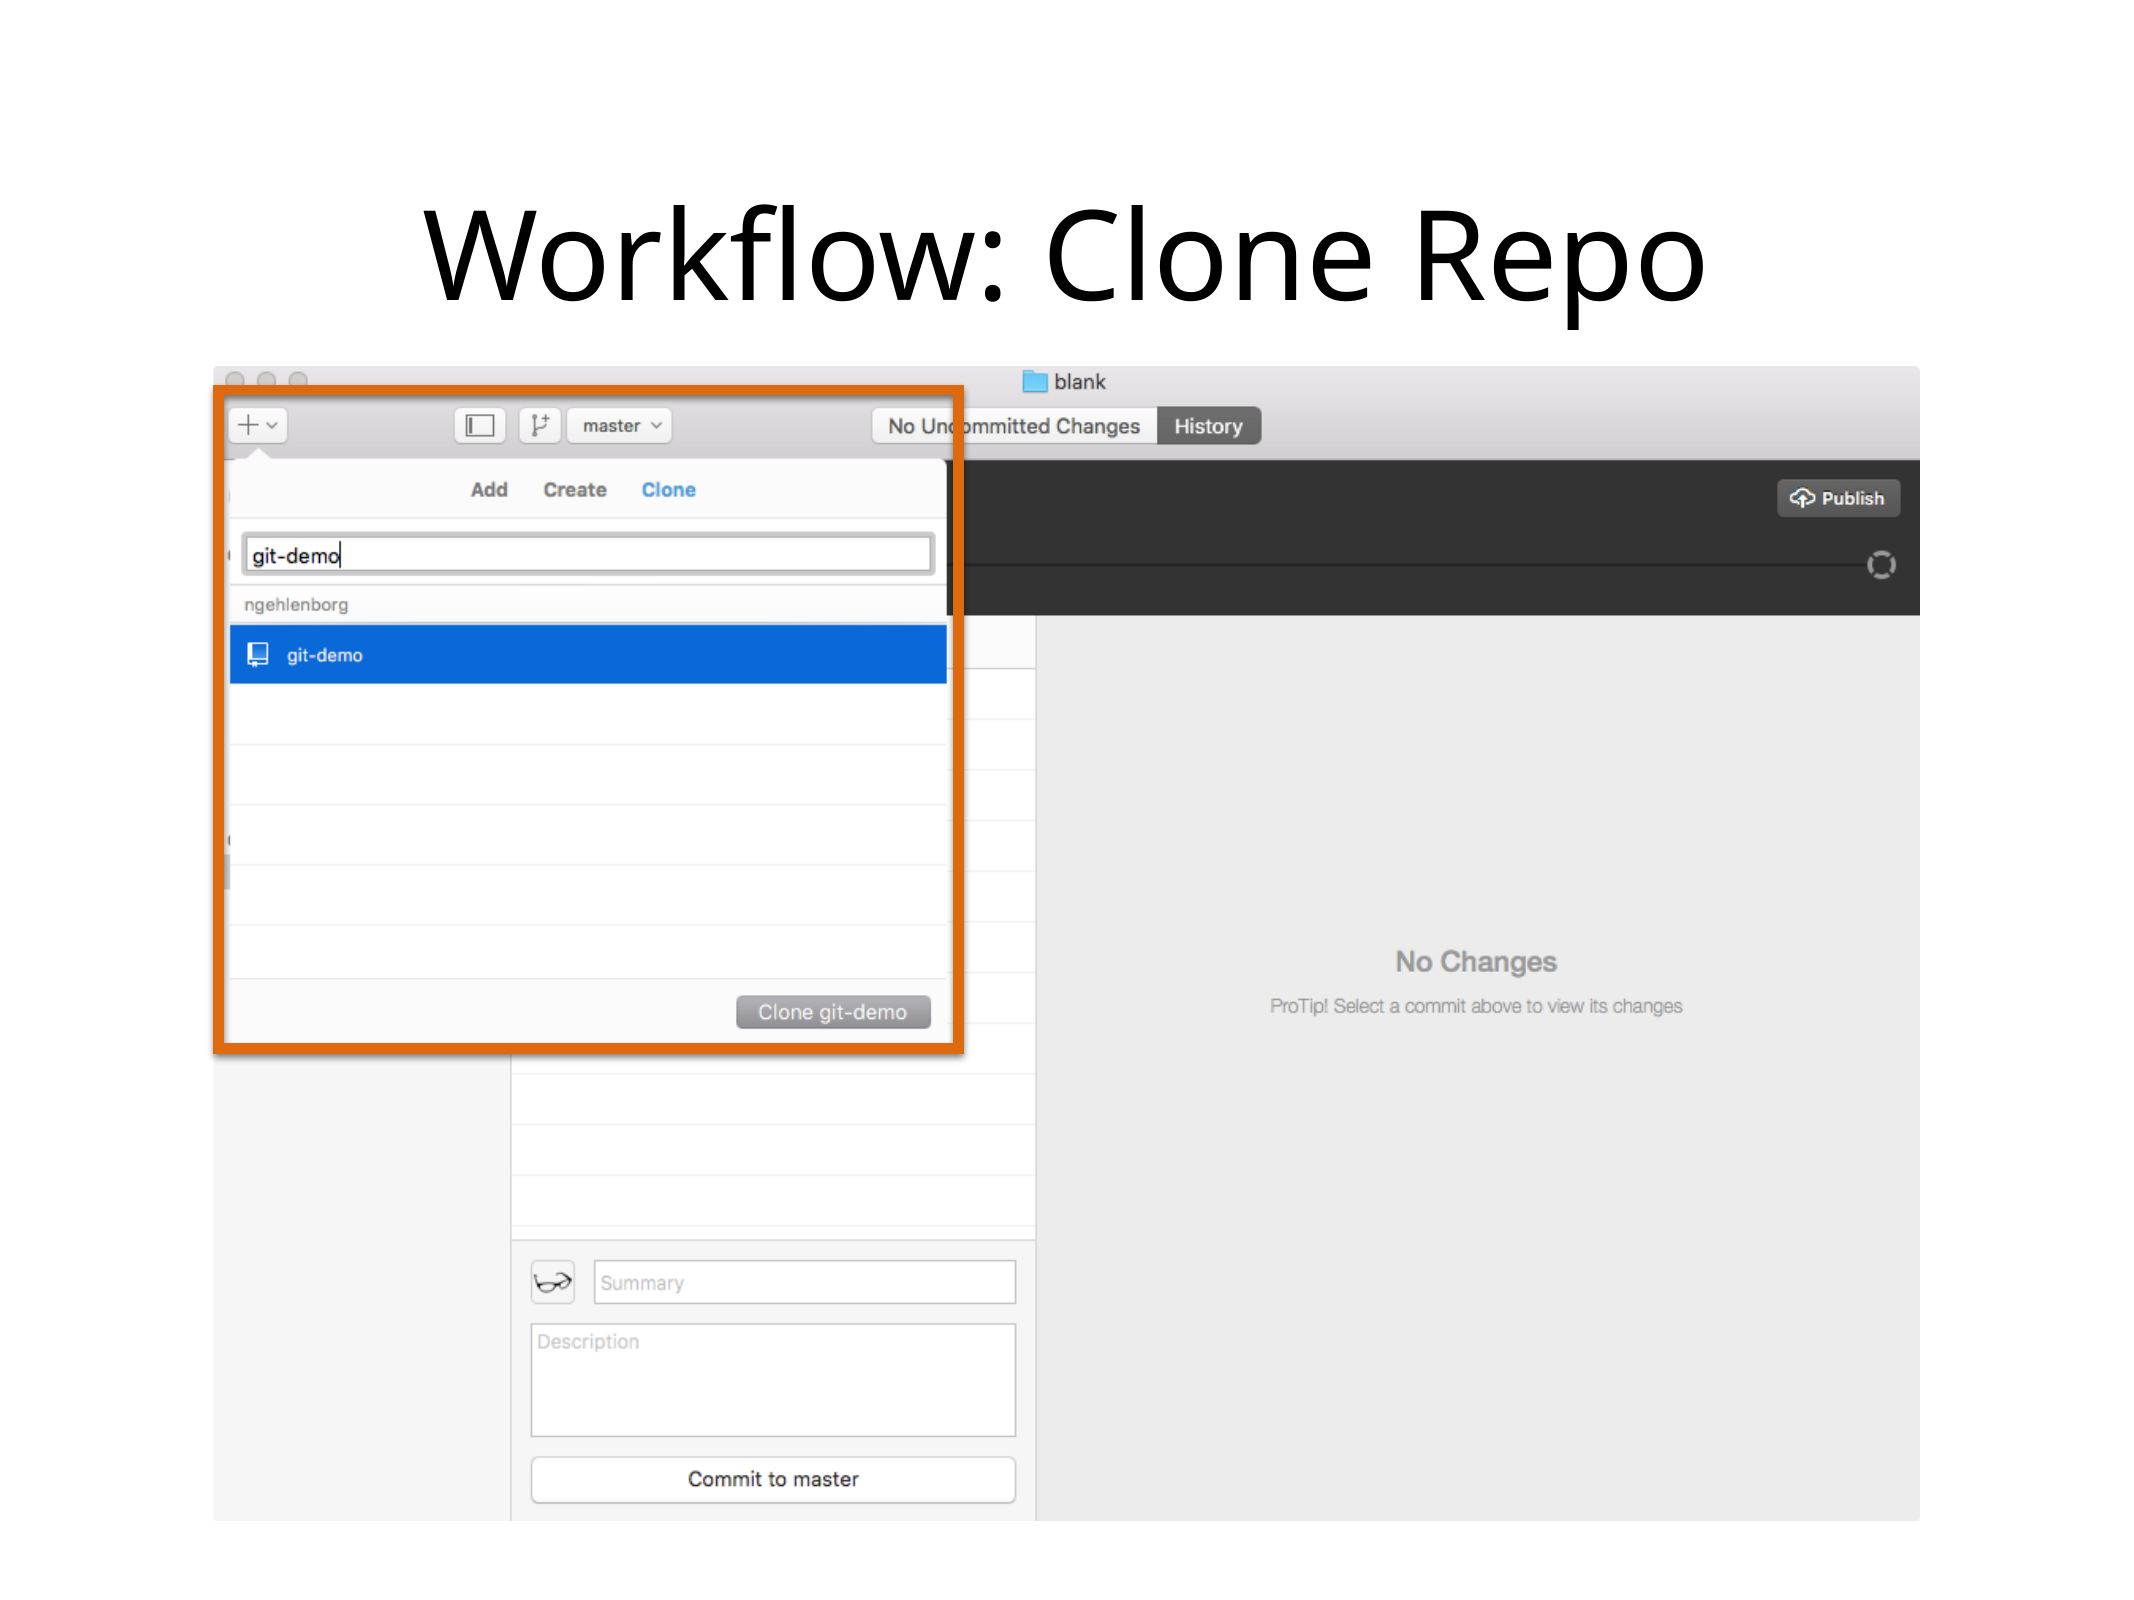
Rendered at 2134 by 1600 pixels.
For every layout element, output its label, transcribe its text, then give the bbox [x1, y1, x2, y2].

picture [213, 366, 1921, 1521]
title Workflow: Clone Repo [155, 72, 1978, 428]
